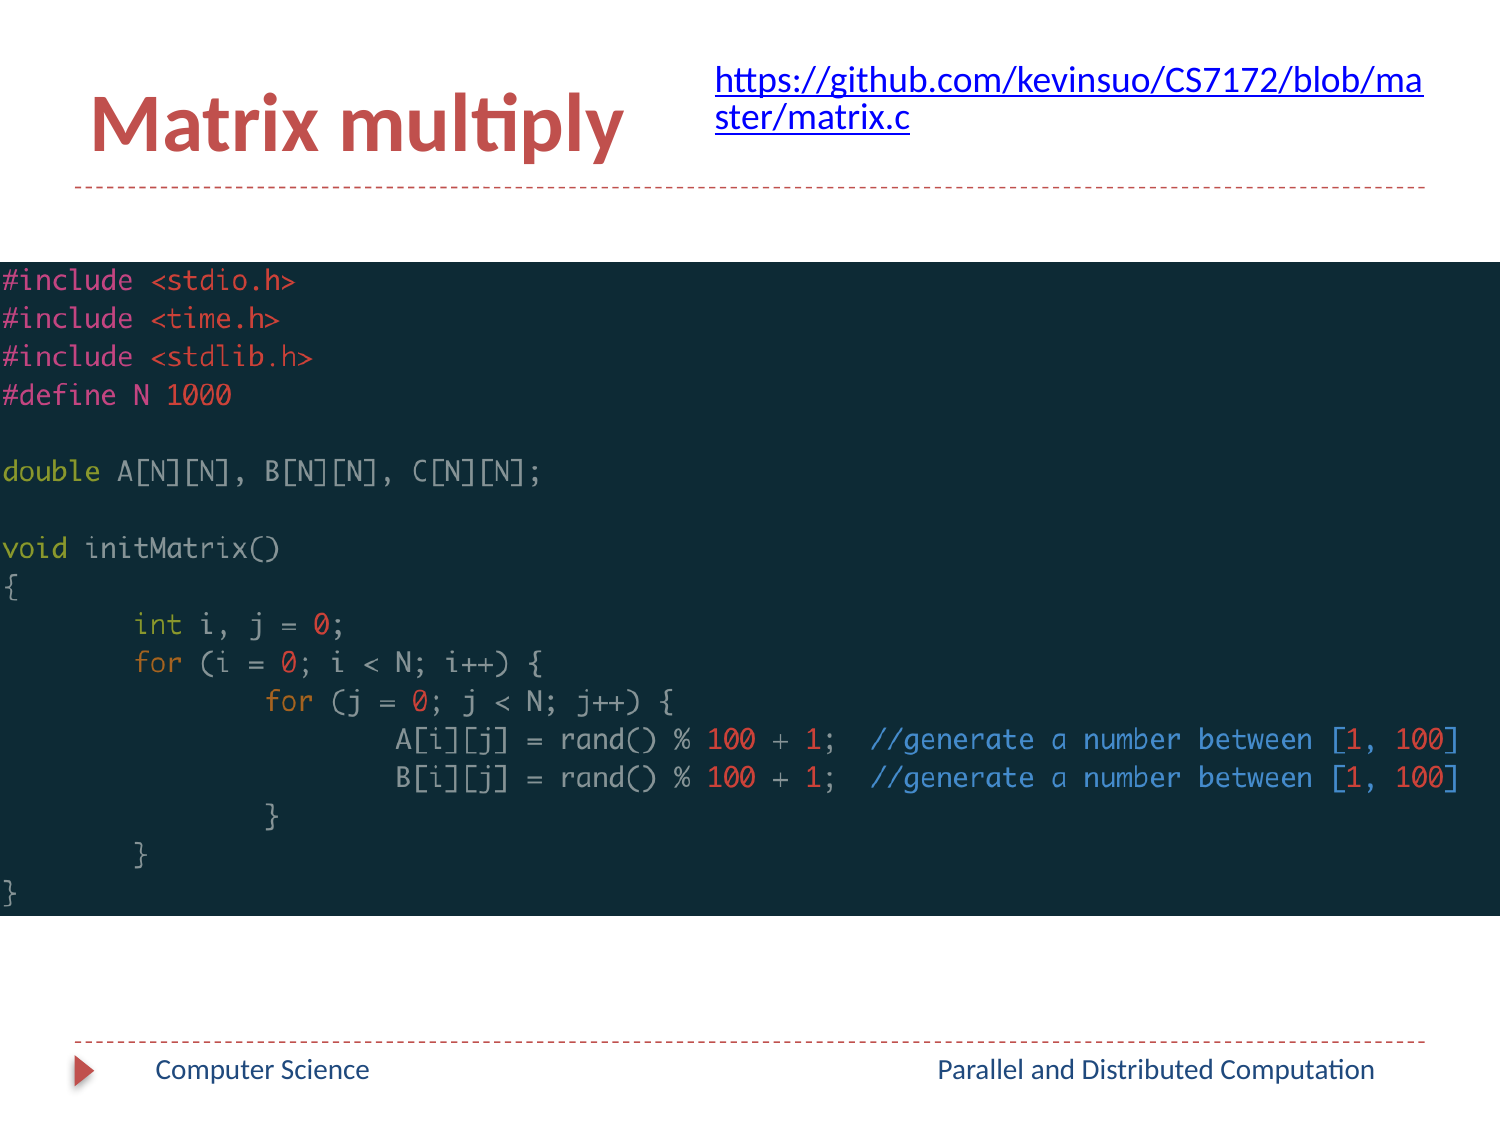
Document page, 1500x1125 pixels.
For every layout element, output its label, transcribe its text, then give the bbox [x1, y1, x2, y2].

title Matrix multiply [75, 12, 1425, 175]
text_box https://github.com/kevinsuo/CS7172/blob/master/matrix.c [699, 47, 1450, 108]
picture [0, 262, 1500, 917]
slide_number Computer Science [100, 1042, 426, 1103]
slide_number Parallel and Distributed Computation [887, 1042, 1426, 1103]
